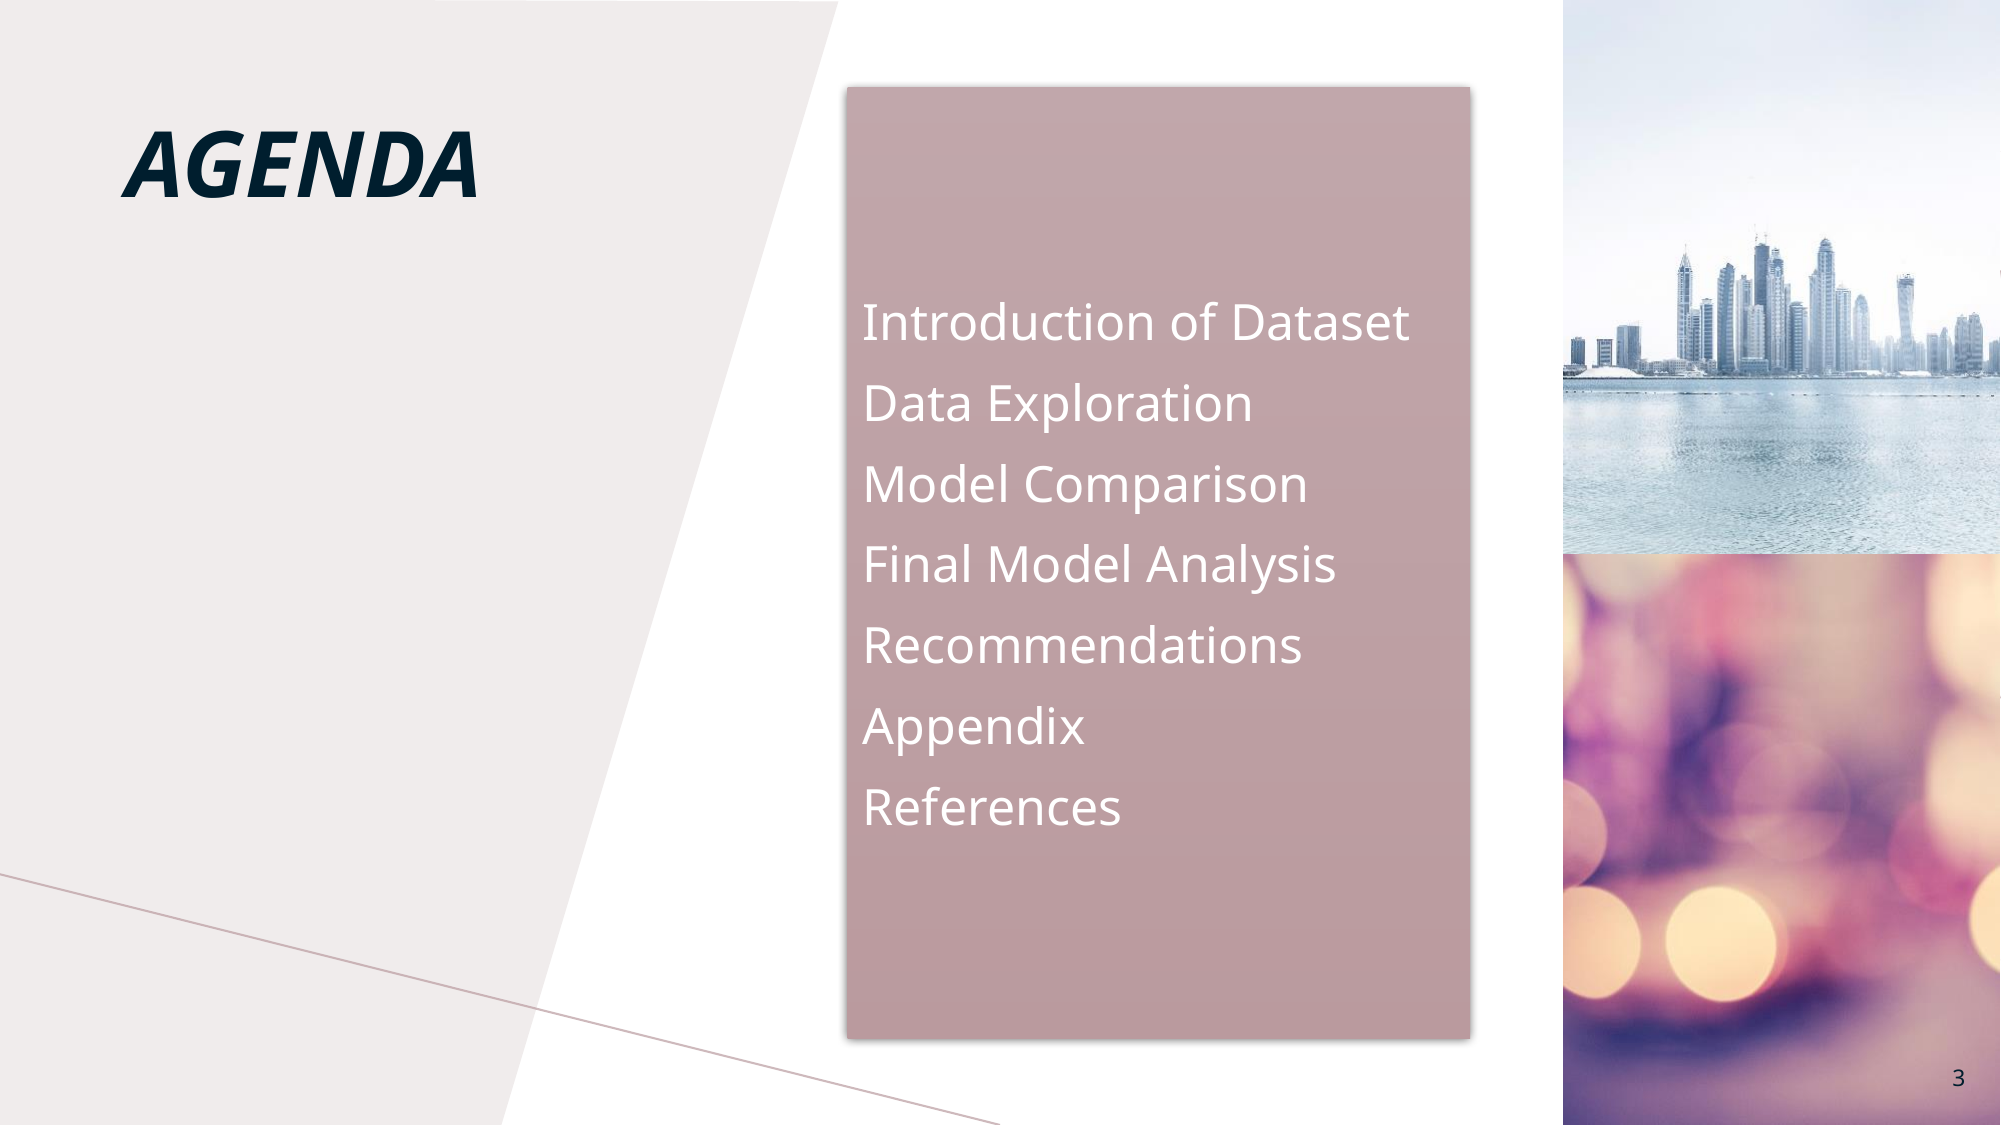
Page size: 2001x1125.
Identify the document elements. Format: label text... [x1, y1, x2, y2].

picture [1563, 0, 2000, 1125]
list Introduction of Dataset Data Exploration Model Comparison Final Model Analysis Recommendations Appendix References [847, 87, 1471, 1039]
title Agenda [111, 110, 729, 612]
